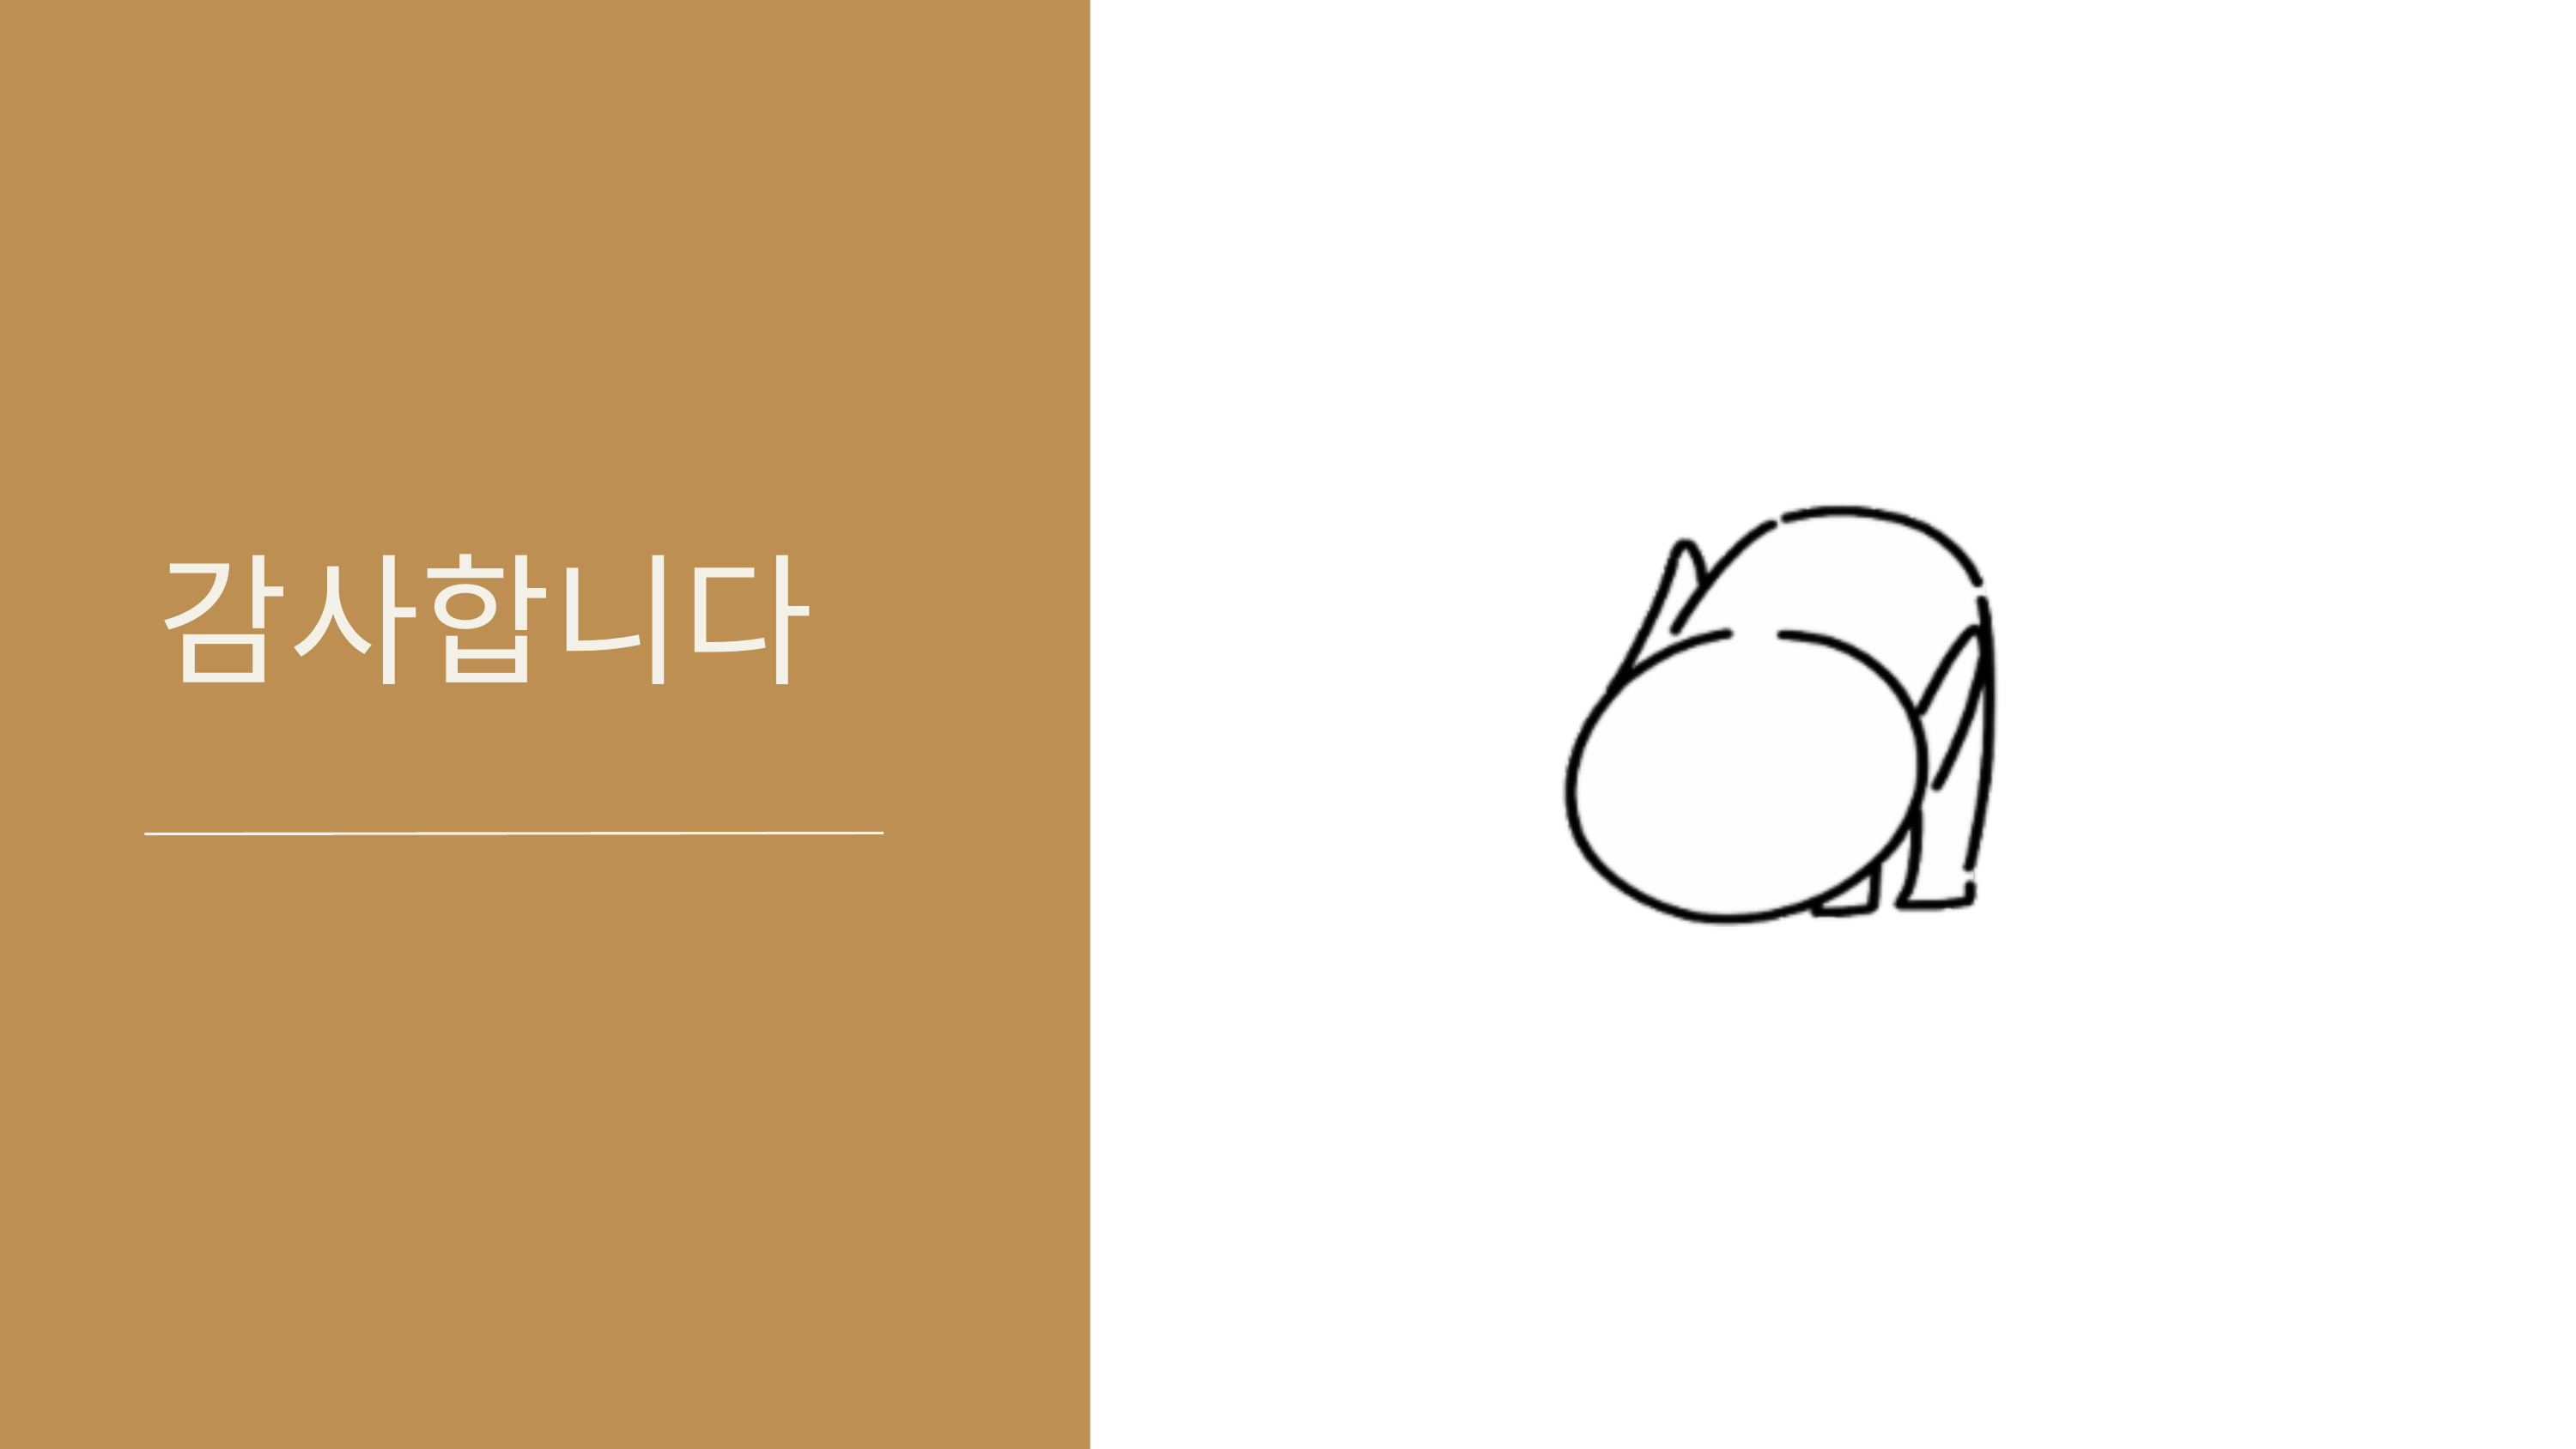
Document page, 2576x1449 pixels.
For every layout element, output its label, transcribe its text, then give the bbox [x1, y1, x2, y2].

text_box [1089, 0, 2576, 1449]
picture [1430, 452, 2236, 997]
text_box 감사합니다 [157, 542, 871, 702]
